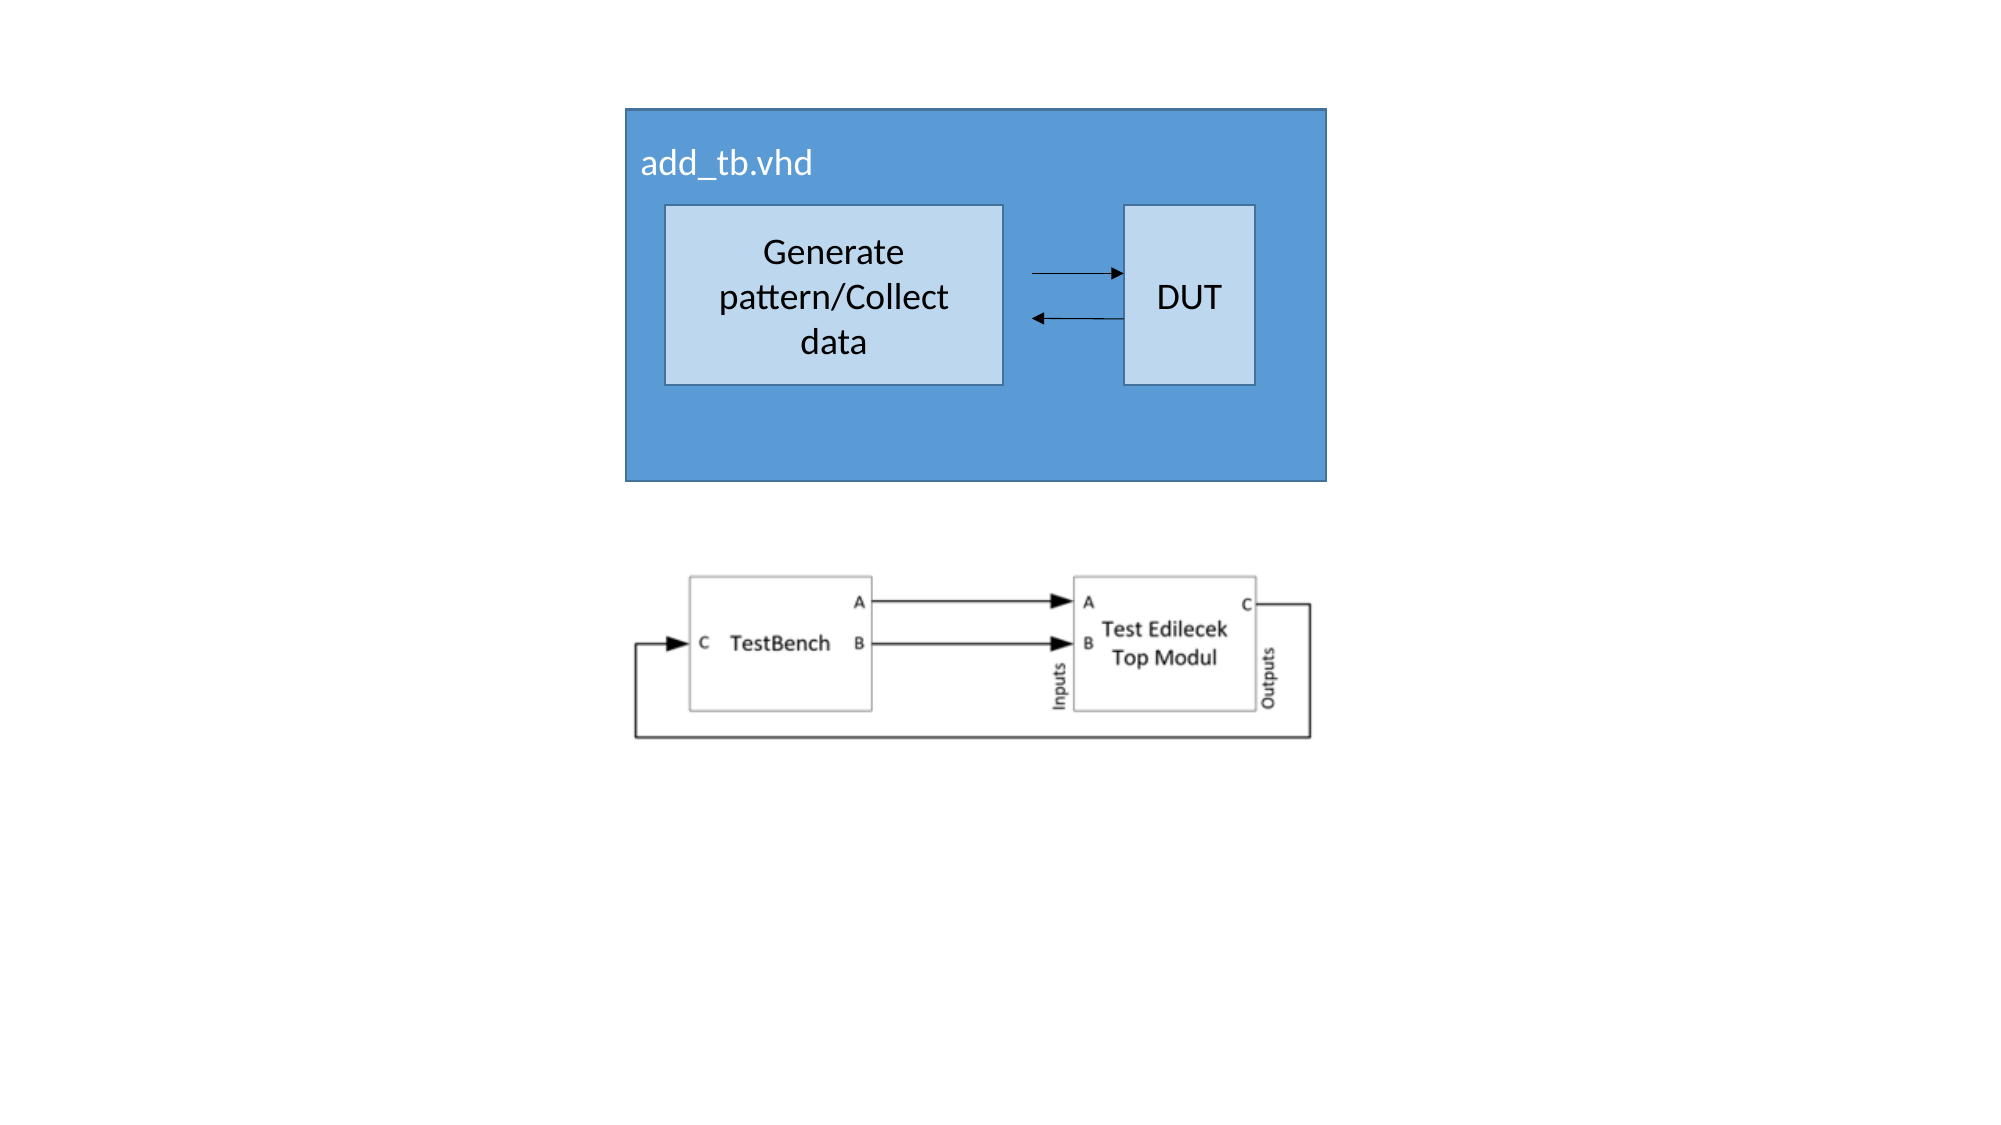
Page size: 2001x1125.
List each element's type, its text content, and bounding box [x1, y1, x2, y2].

text_box DUT [1123, 204, 1256, 386]
picture [624, 572, 1327, 752]
text_box add_tb.vhd [625, 108, 1327, 482]
text_box Generate pattern/Collect data [664, 204, 1004, 386]
